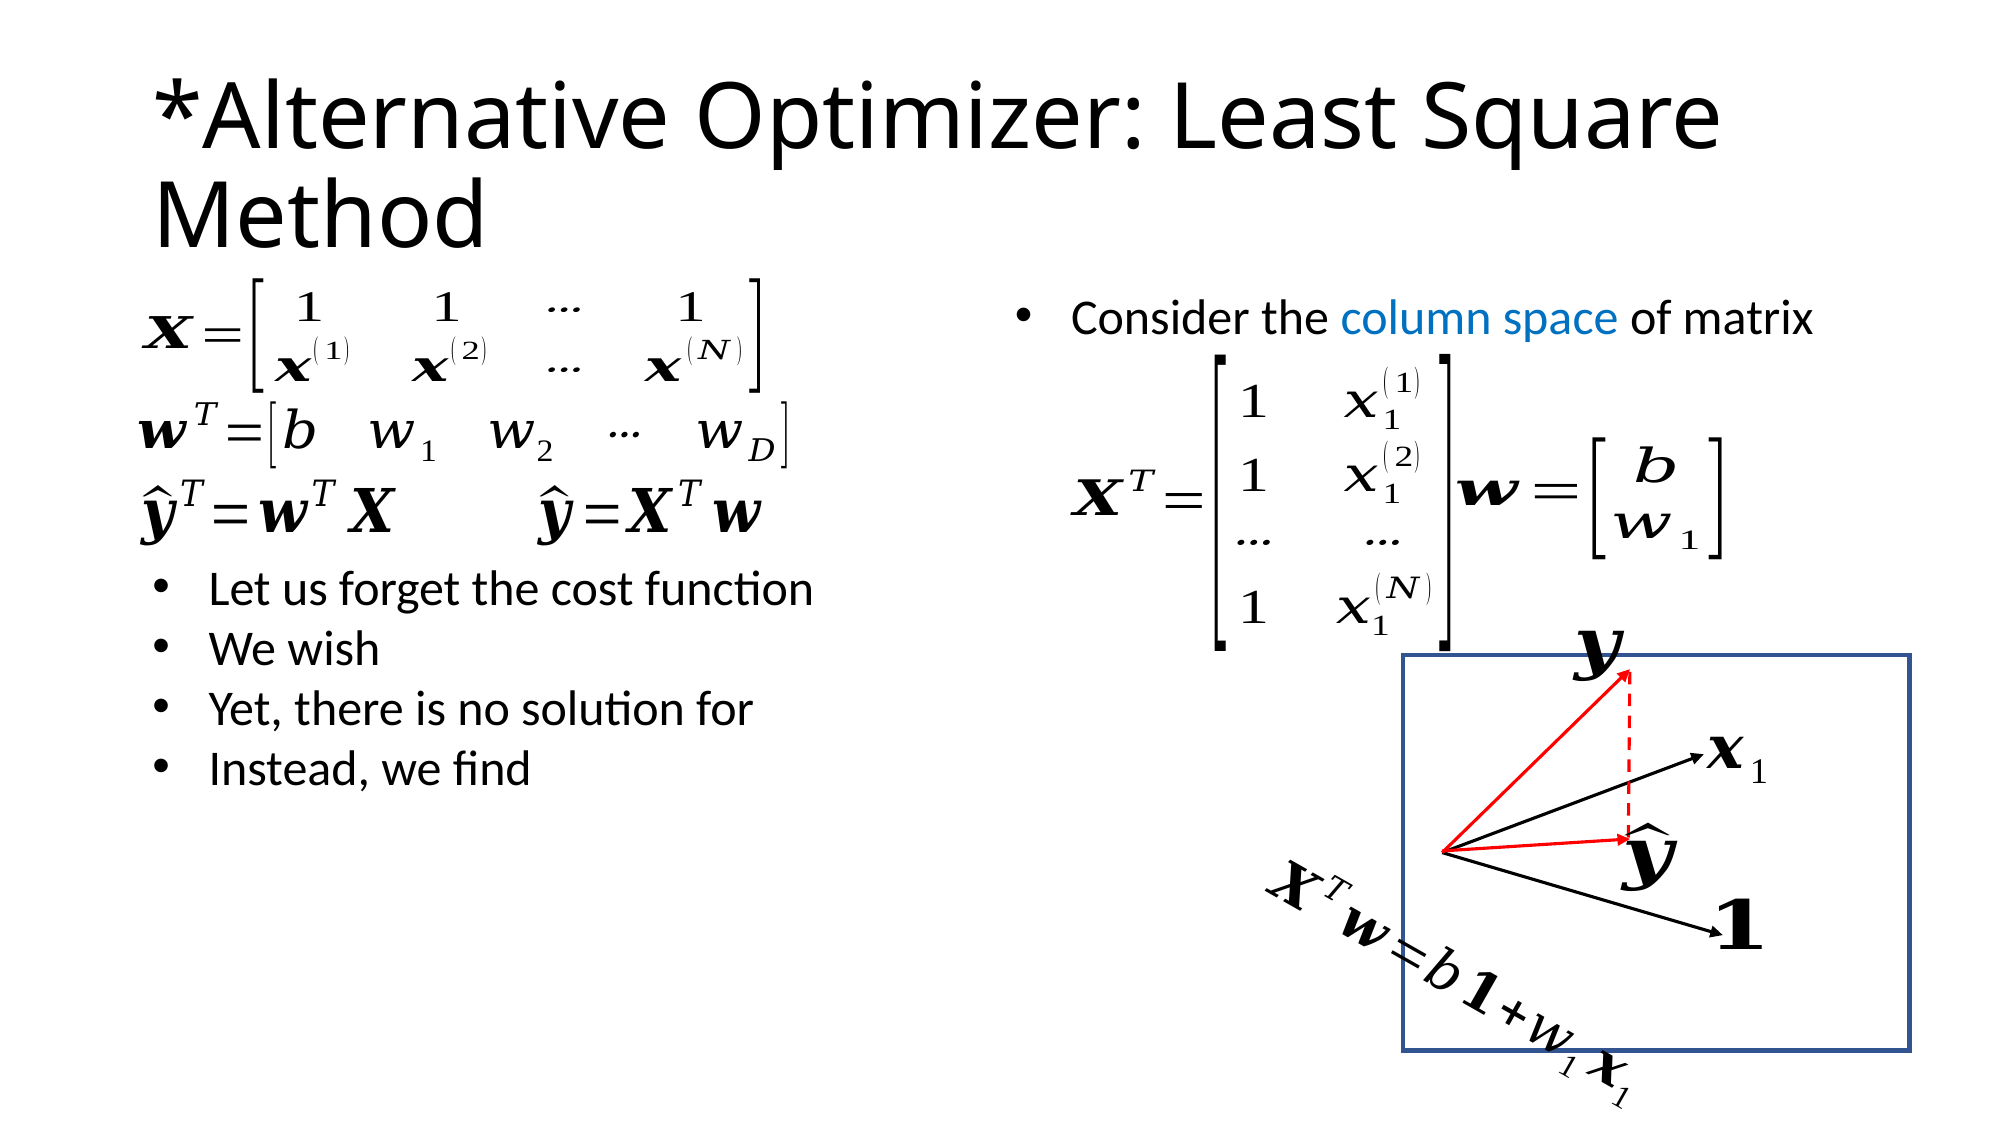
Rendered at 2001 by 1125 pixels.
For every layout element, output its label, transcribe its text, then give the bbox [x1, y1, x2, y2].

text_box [1442, 838, 1630, 851]
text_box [1442, 852, 1723, 936]
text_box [1442, 669, 1630, 838]
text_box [1630, 754, 1704, 852]
text_box [1402, 654, 1910, 1052]
title *Alternative Optimizer: Least Square Method [137, 59, 1863, 278]
